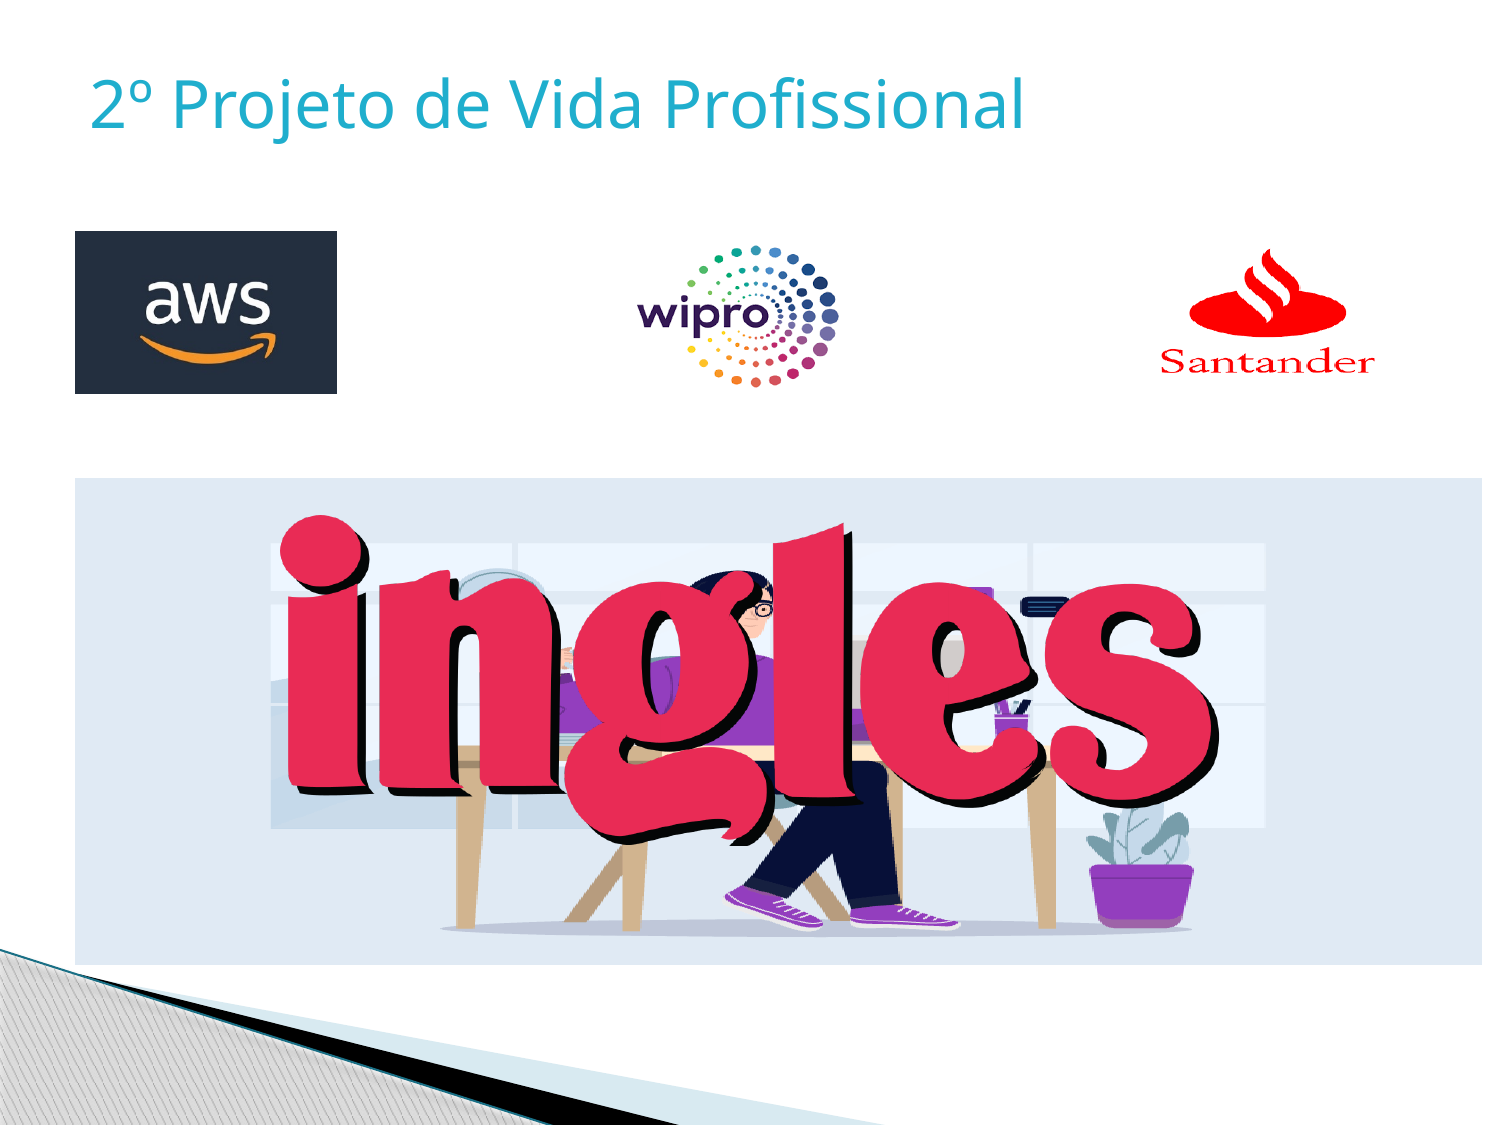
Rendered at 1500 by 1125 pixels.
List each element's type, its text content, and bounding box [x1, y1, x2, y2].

picture [605, 235, 869, 398]
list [74, 231, 337, 394]
picture [1137, 231, 1400, 394]
picture [74, 477, 1482, 965]
text_box 2º Projeto de Vida Profissional [74, 54, 1138, 150]
